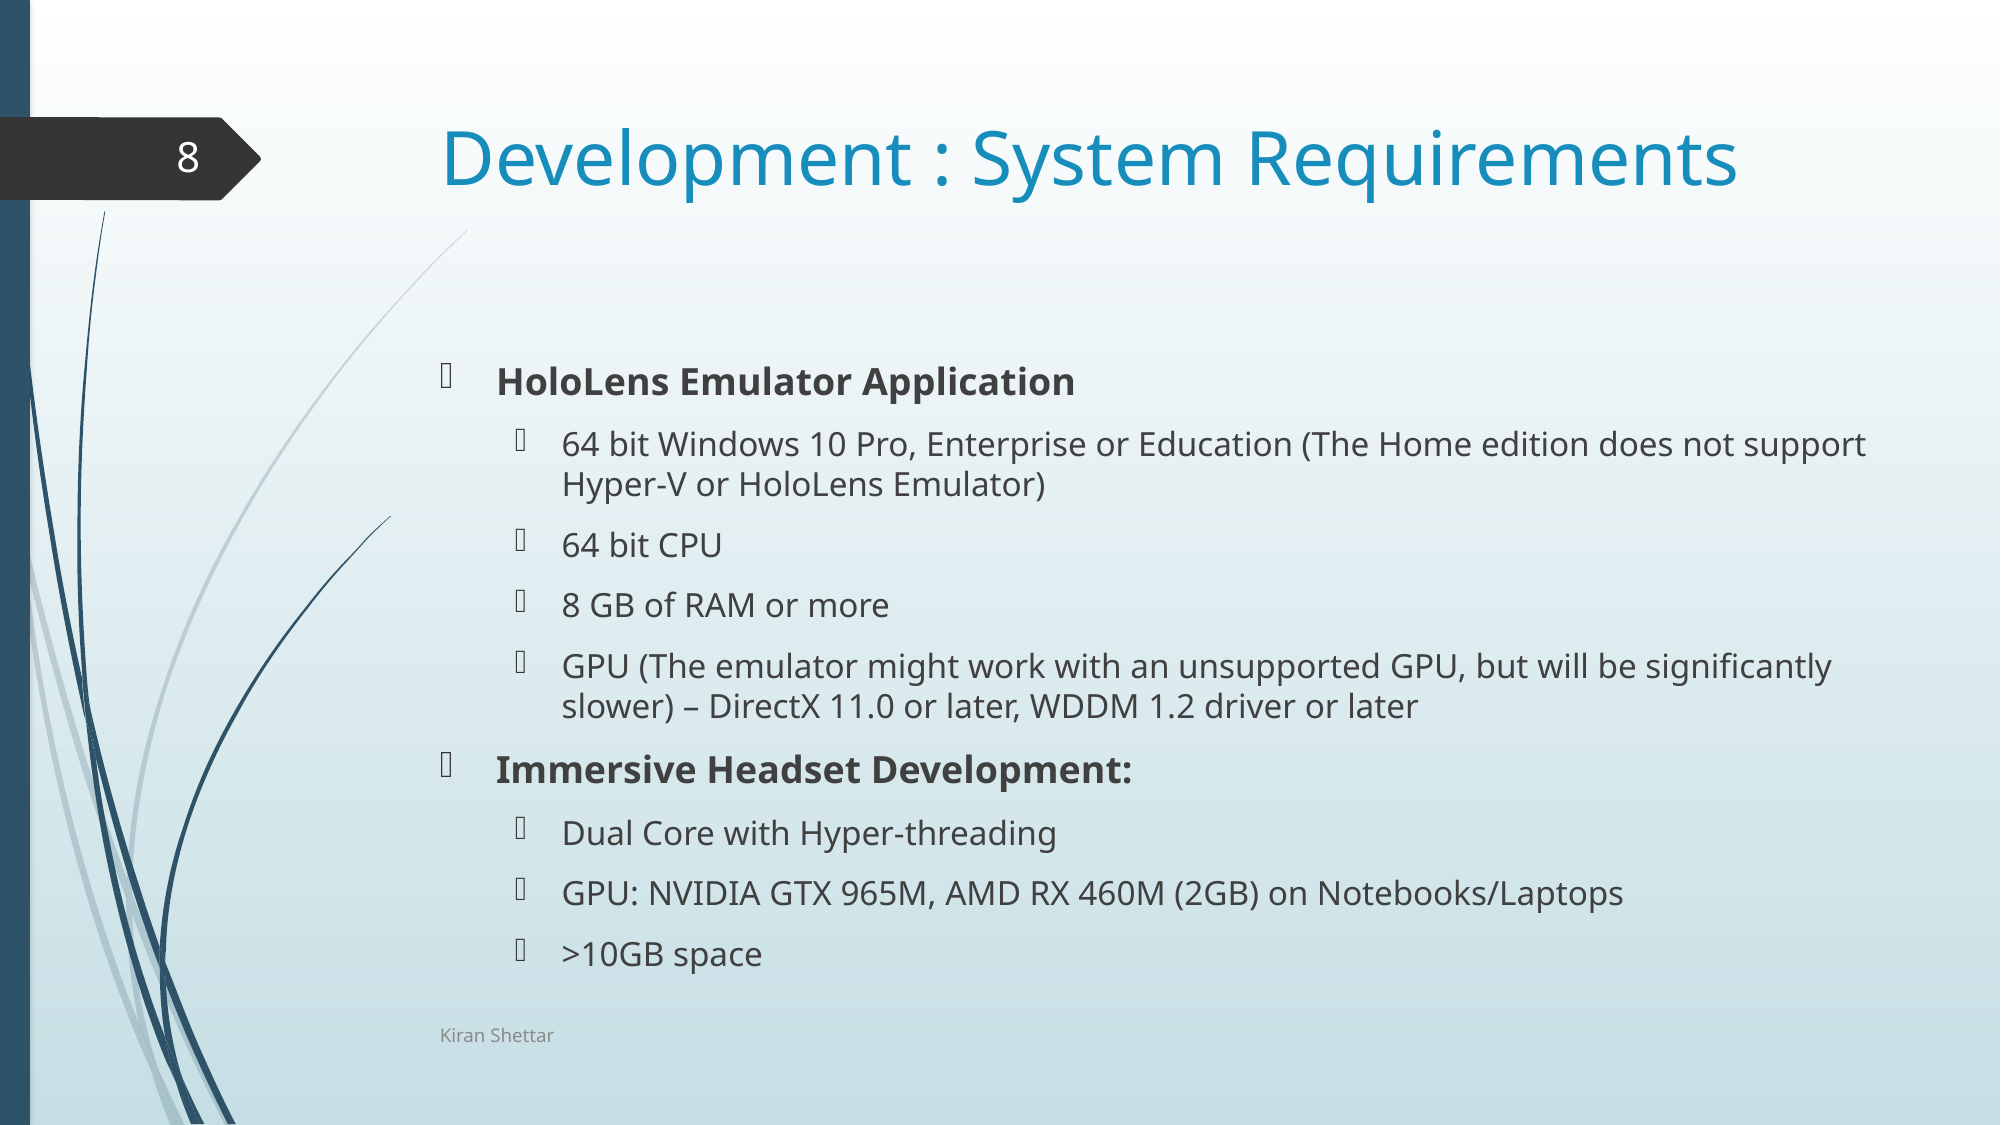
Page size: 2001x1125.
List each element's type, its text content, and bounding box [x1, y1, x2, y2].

footer Kiran Shettar [424, 1006, 1675, 1067]
slide_number 8 [87, 129, 216, 190]
list HoloLens Emulator Application 64 bit Windows 10 Pro, Enterprise or Education (The Home edition does not support Hyper-V or HoloLens Emulator) 64 bit CPU 8 GB of RAM or more GPU (The emulator might work with an unsupported GPU, but will be significantly slower) – DirectX 11.0 or later, WDDM 1.2 driver or later Immersive Headset Development: Dual Core with Hyper-threading GPU: NVIDIA GTX 965M, AMD RX 460M (2GB) on Notebooks/Laptops >10GB space [424, 350, 1888, 1007]
title Development : System Requirements [425, 102, 1888, 313]
